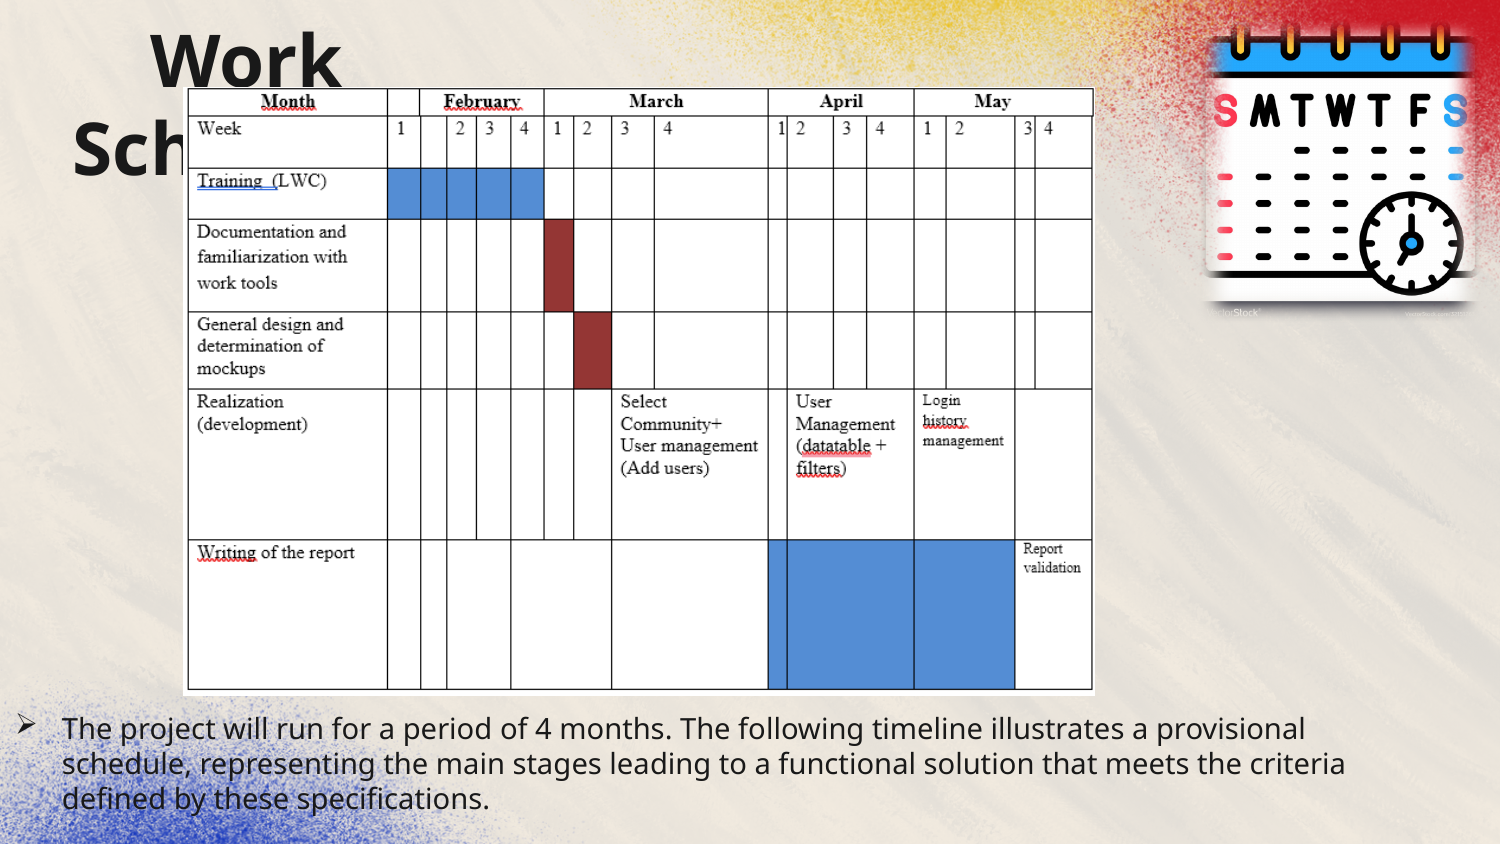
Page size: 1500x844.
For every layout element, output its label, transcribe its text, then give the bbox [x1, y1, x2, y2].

list The project will run for a period of 4 months. The following timeline illustrates a provisional schedule, representing the main stages leading to a functional solution that meets the criteria defined by these specifications. [0, 695, 1402, 844]
picture [0, 0, 1500, 844]
title Work Schedule [0, 0, 494, 138]
